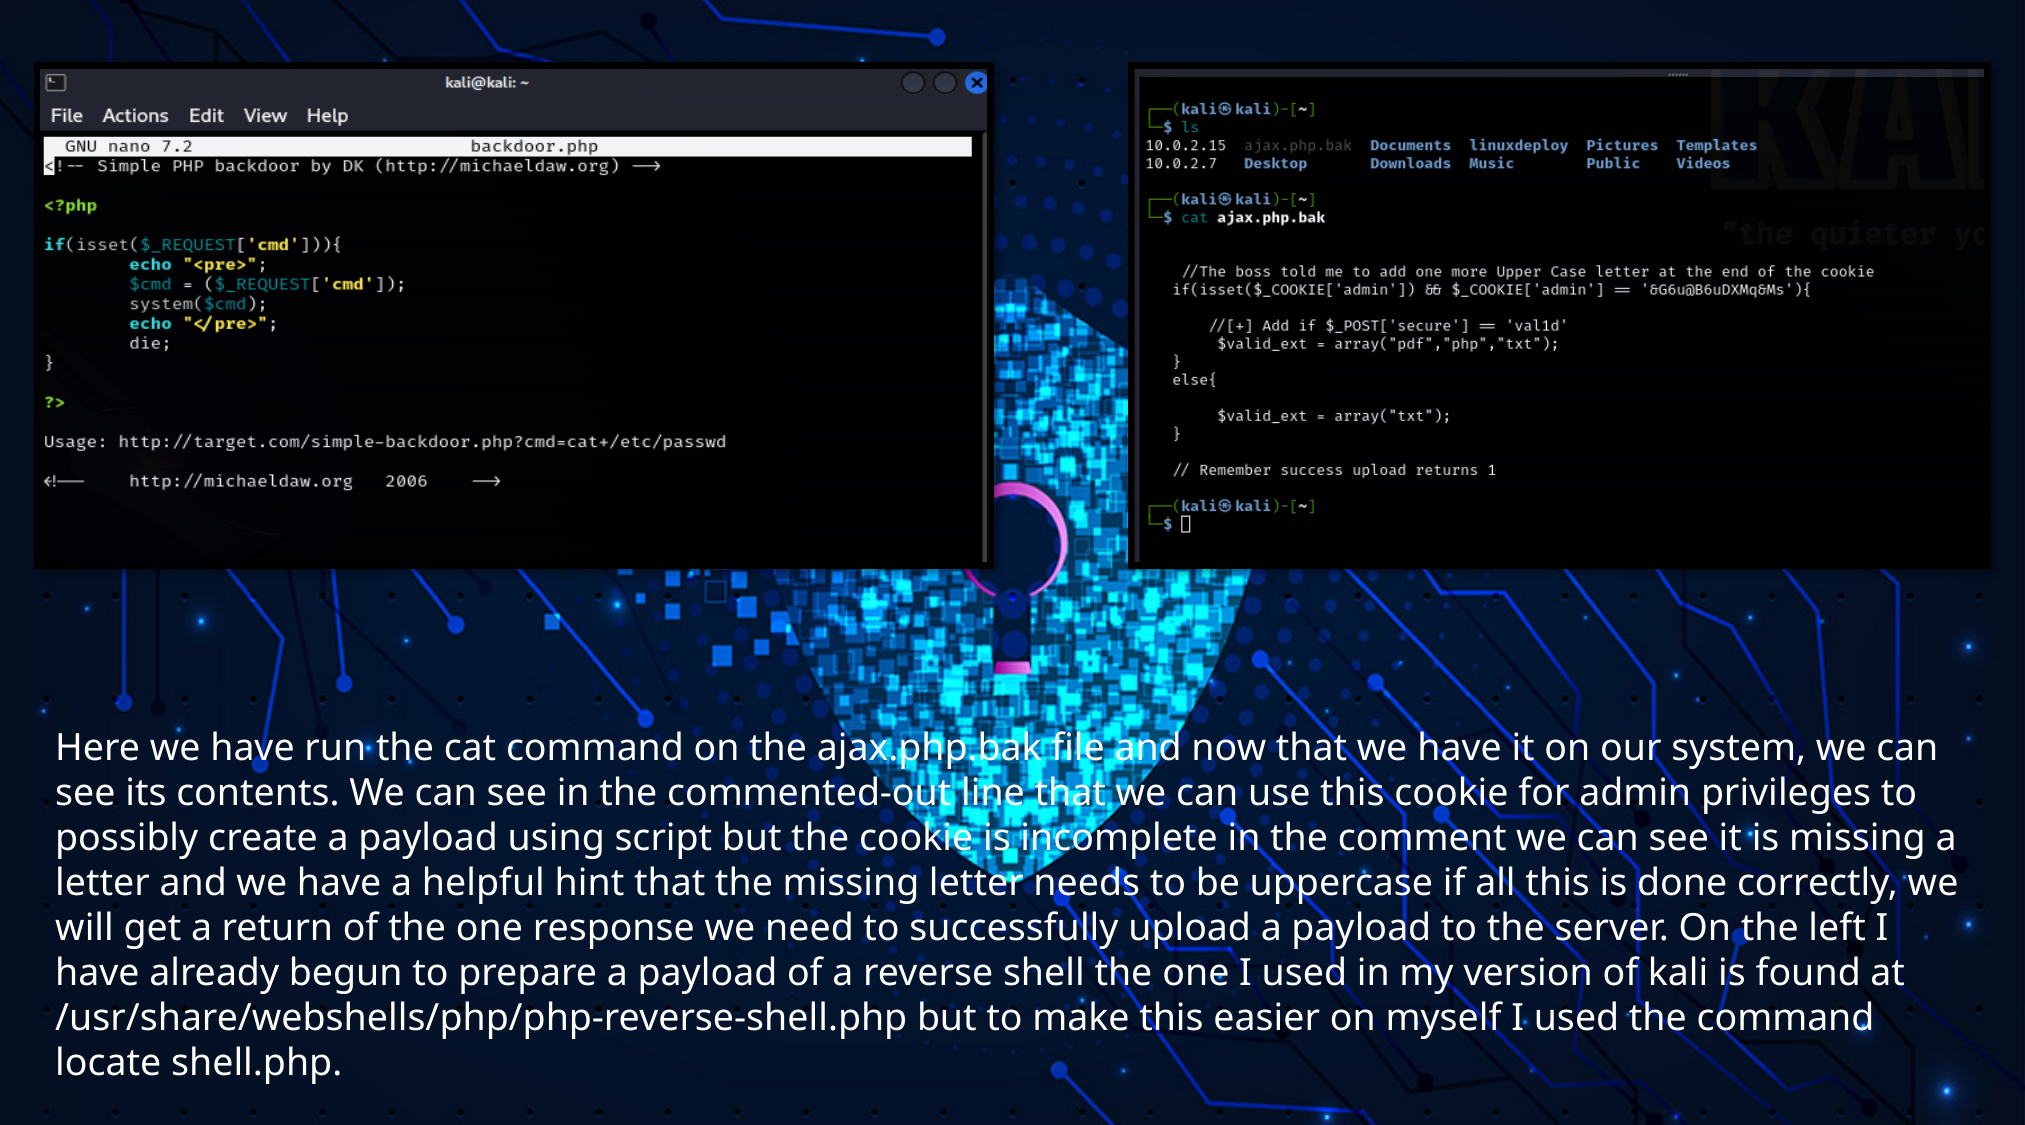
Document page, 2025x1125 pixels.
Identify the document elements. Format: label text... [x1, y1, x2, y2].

picture [0, 0, 2025, 1125]
text_box Here we have run the cat command on the ajax.php.bak file and now that we have it on our system, we can see its contents. We can see in the commented-out line that we can use this cookie for admin privileges to possibly create a payload using script but the cookie is incomplete in the comment we can see it is missing a letter and we have a helpful hint that the missing letter needs to be uppercase if all this is done correctly, we will get a return of the one response we need to successfully upload a payload to the server. On the left I have already begun to prepare a payload of a reverse shell the one I used in my version of kali is found at /usr/share/webshells/php/php-reverse-shell.php but to make this easier on myself I used the command locate shell.php. [40, 715, 1985, 1091]
